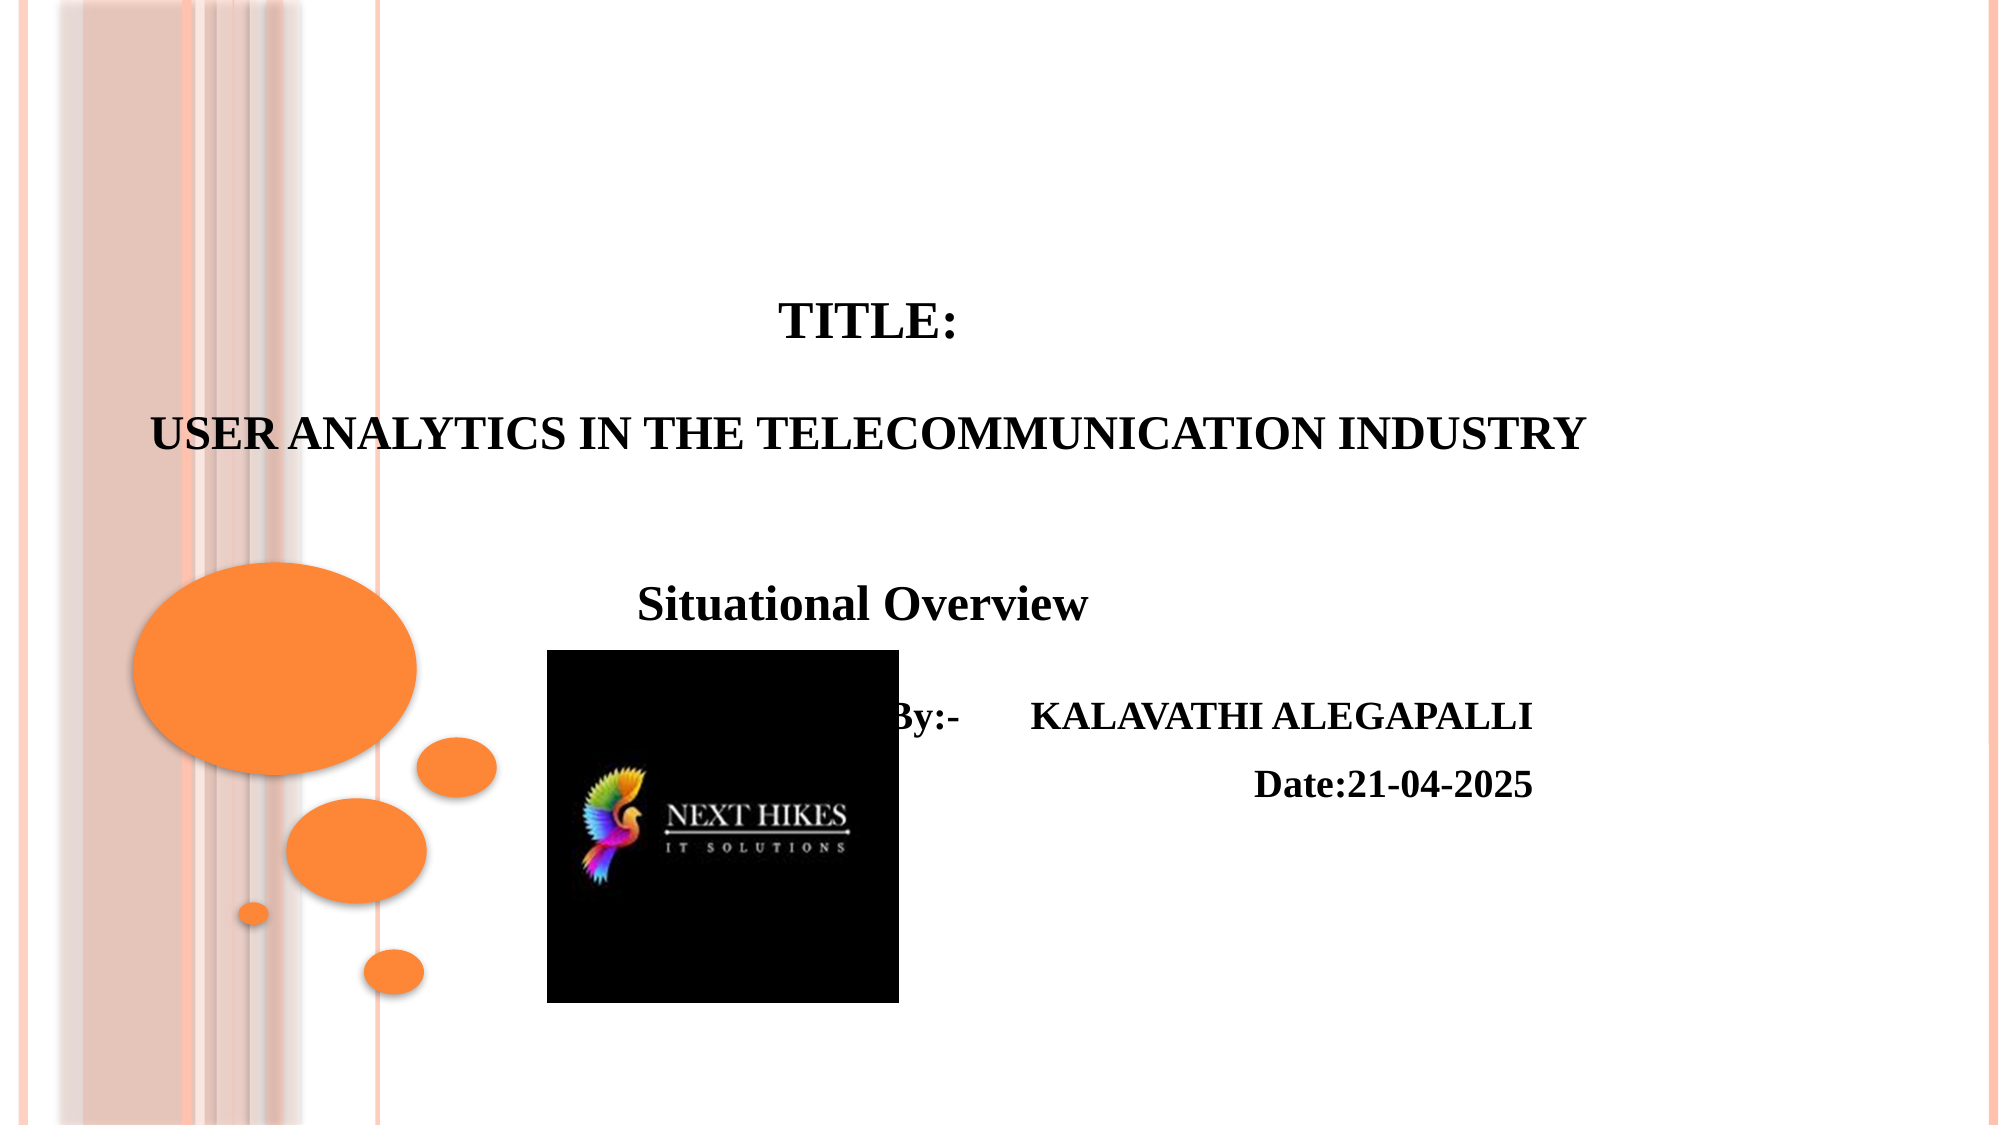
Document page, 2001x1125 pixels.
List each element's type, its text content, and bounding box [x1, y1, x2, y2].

title Title: User Analytics in the Telecommunication Industry [126, 270, 1612, 467]
picture [546, 650, 899, 1004]
subtitle Situational Overview [271, 562, 1467, 659]
text_box By:- KALAVATHI ALEGAPALLI Date:21-04-2025 [904, 681, 1549, 827]
